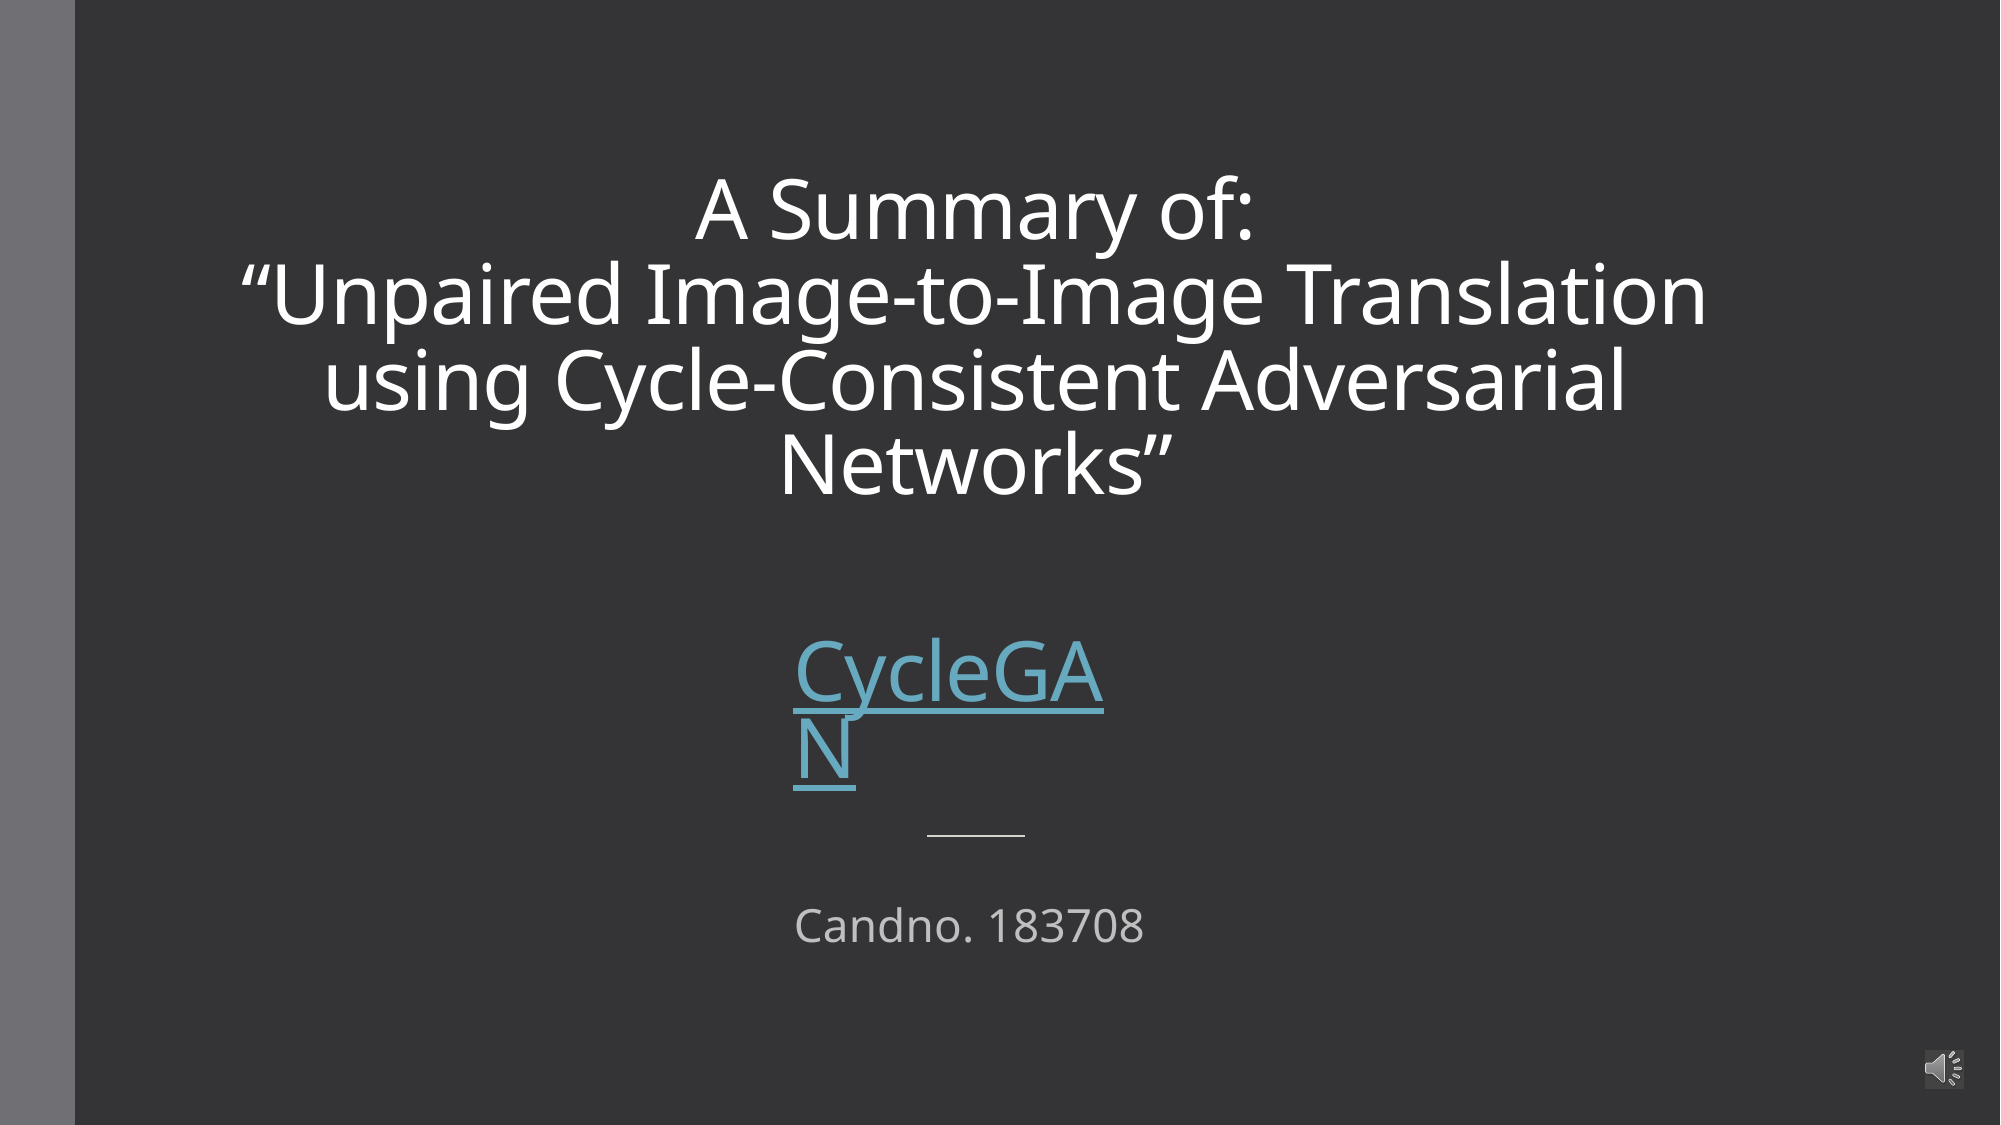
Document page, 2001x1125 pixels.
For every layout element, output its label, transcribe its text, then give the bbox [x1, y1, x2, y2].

text_box CycleGAN [778, 597, 1174, 748]
subtitle Candno. 183708 [738, 893, 1214, 1004]
picture [1924, 1049, 1965, 1090]
title A Summary of: “Unpaired Image-to-Image Translation using Cycle-Consistent Adversarial Networks” [203, 25, 1749, 659]
